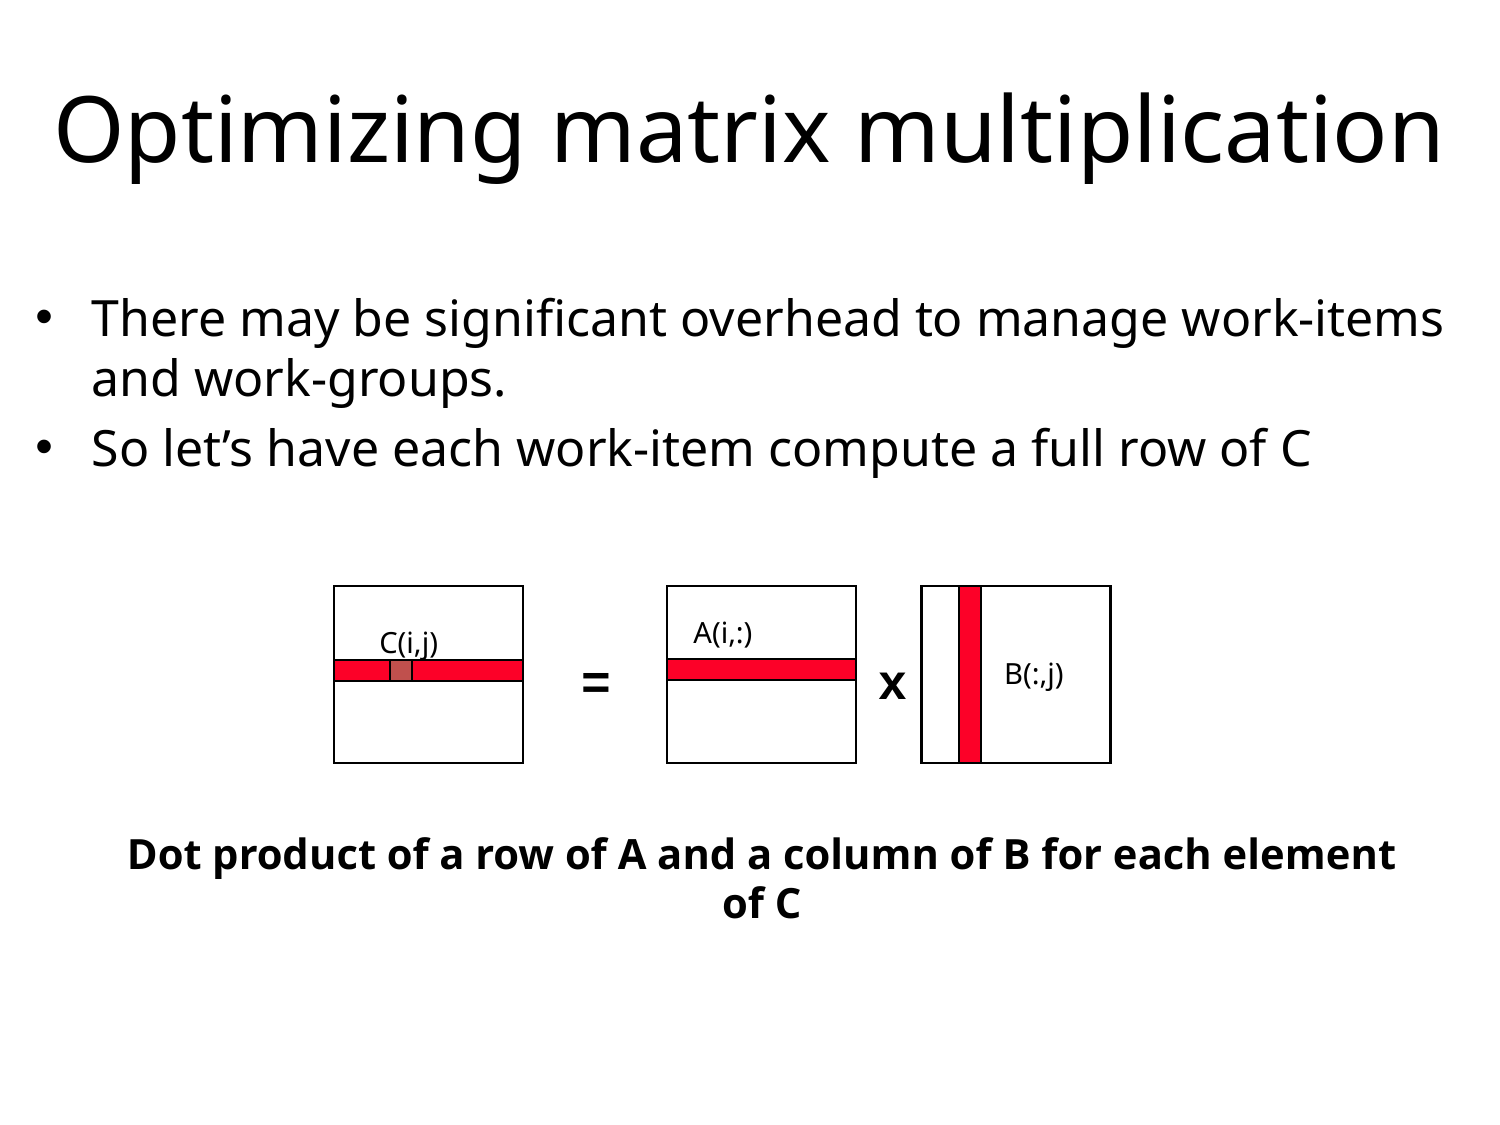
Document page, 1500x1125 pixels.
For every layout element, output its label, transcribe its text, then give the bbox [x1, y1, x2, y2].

text_box [334, 681, 523, 764]
text_box x [866, 642, 894, 717]
text_box [982, 586, 1111, 764]
text_box C(i,j) [364, 617, 476, 660]
text_box [921, 586, 958, 764]
text_box B(:,j) [989, 648, 1101, 699]
text_box [667, 586, 857, 659]
text_box Dot product of a row of A and a column of B for each element of C [100, 822, 1424, 936]
text_box = [566, 642, 656, 717]
text_box [958, 586, 982, 764]
text_box [334, 586, 523, 660]
text_box [390, 659, 413, 681]
title Optimizing matrix multiplication [17, 32, 1483, 220]
text_box [667, 680, 857, 764]
text_box [334, 660, 390, 681]
text_box [667, 659, 857, 680]
list There may be significant overhead to manage work-items and work-groups. So let’s have each work-item compute a full row of C [20, 278, 1462, 634]
text_box [413, 660, 523, 681]
text_box A(i,:) [678, 606, 790, 657]
